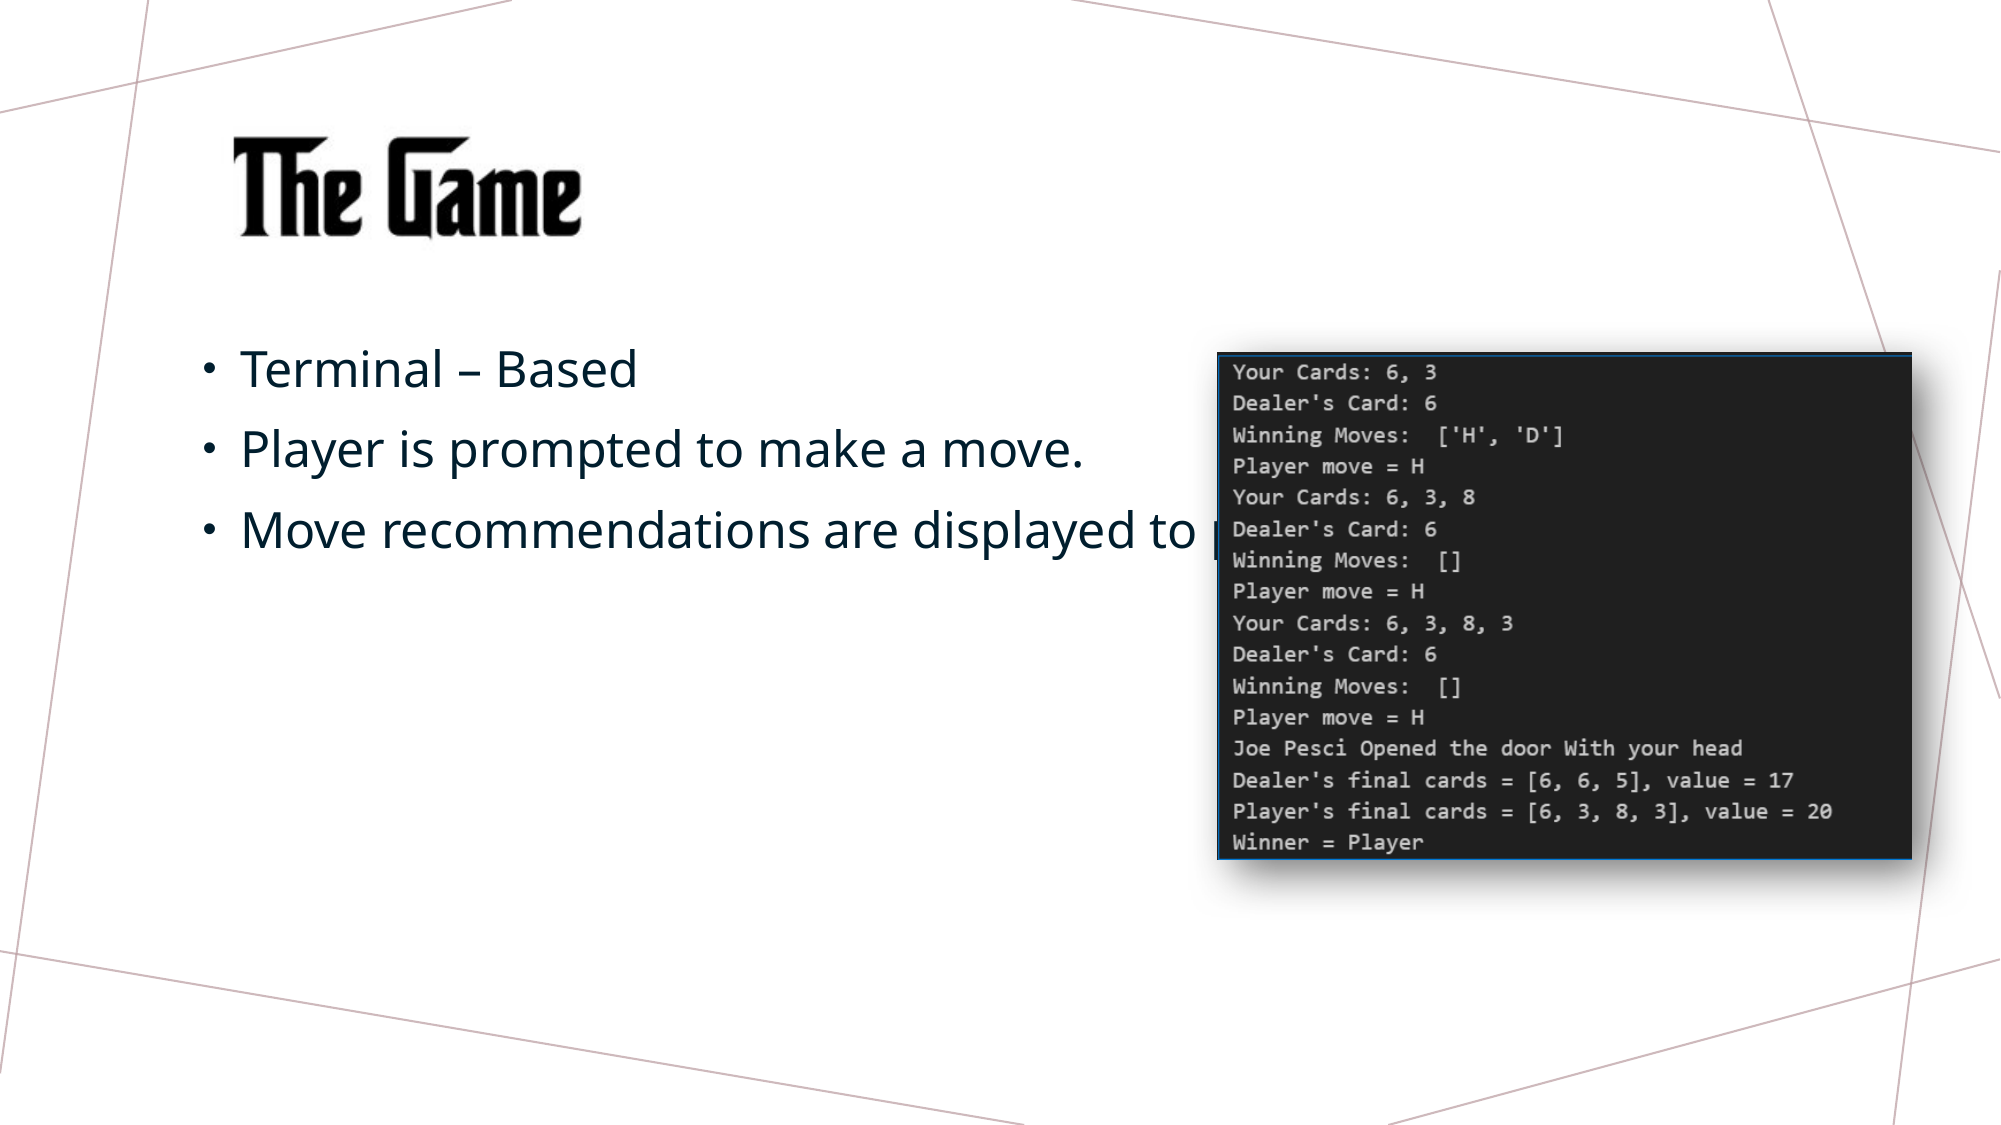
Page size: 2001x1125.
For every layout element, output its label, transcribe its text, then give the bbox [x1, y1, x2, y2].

picture [1217, 352, 1912, 860]
picture [206, 118, 630, 265]
list Terminal – Based Player is prompted to make a move. Move recommendations are displayed to player. [187, 329, 1813, 990]
